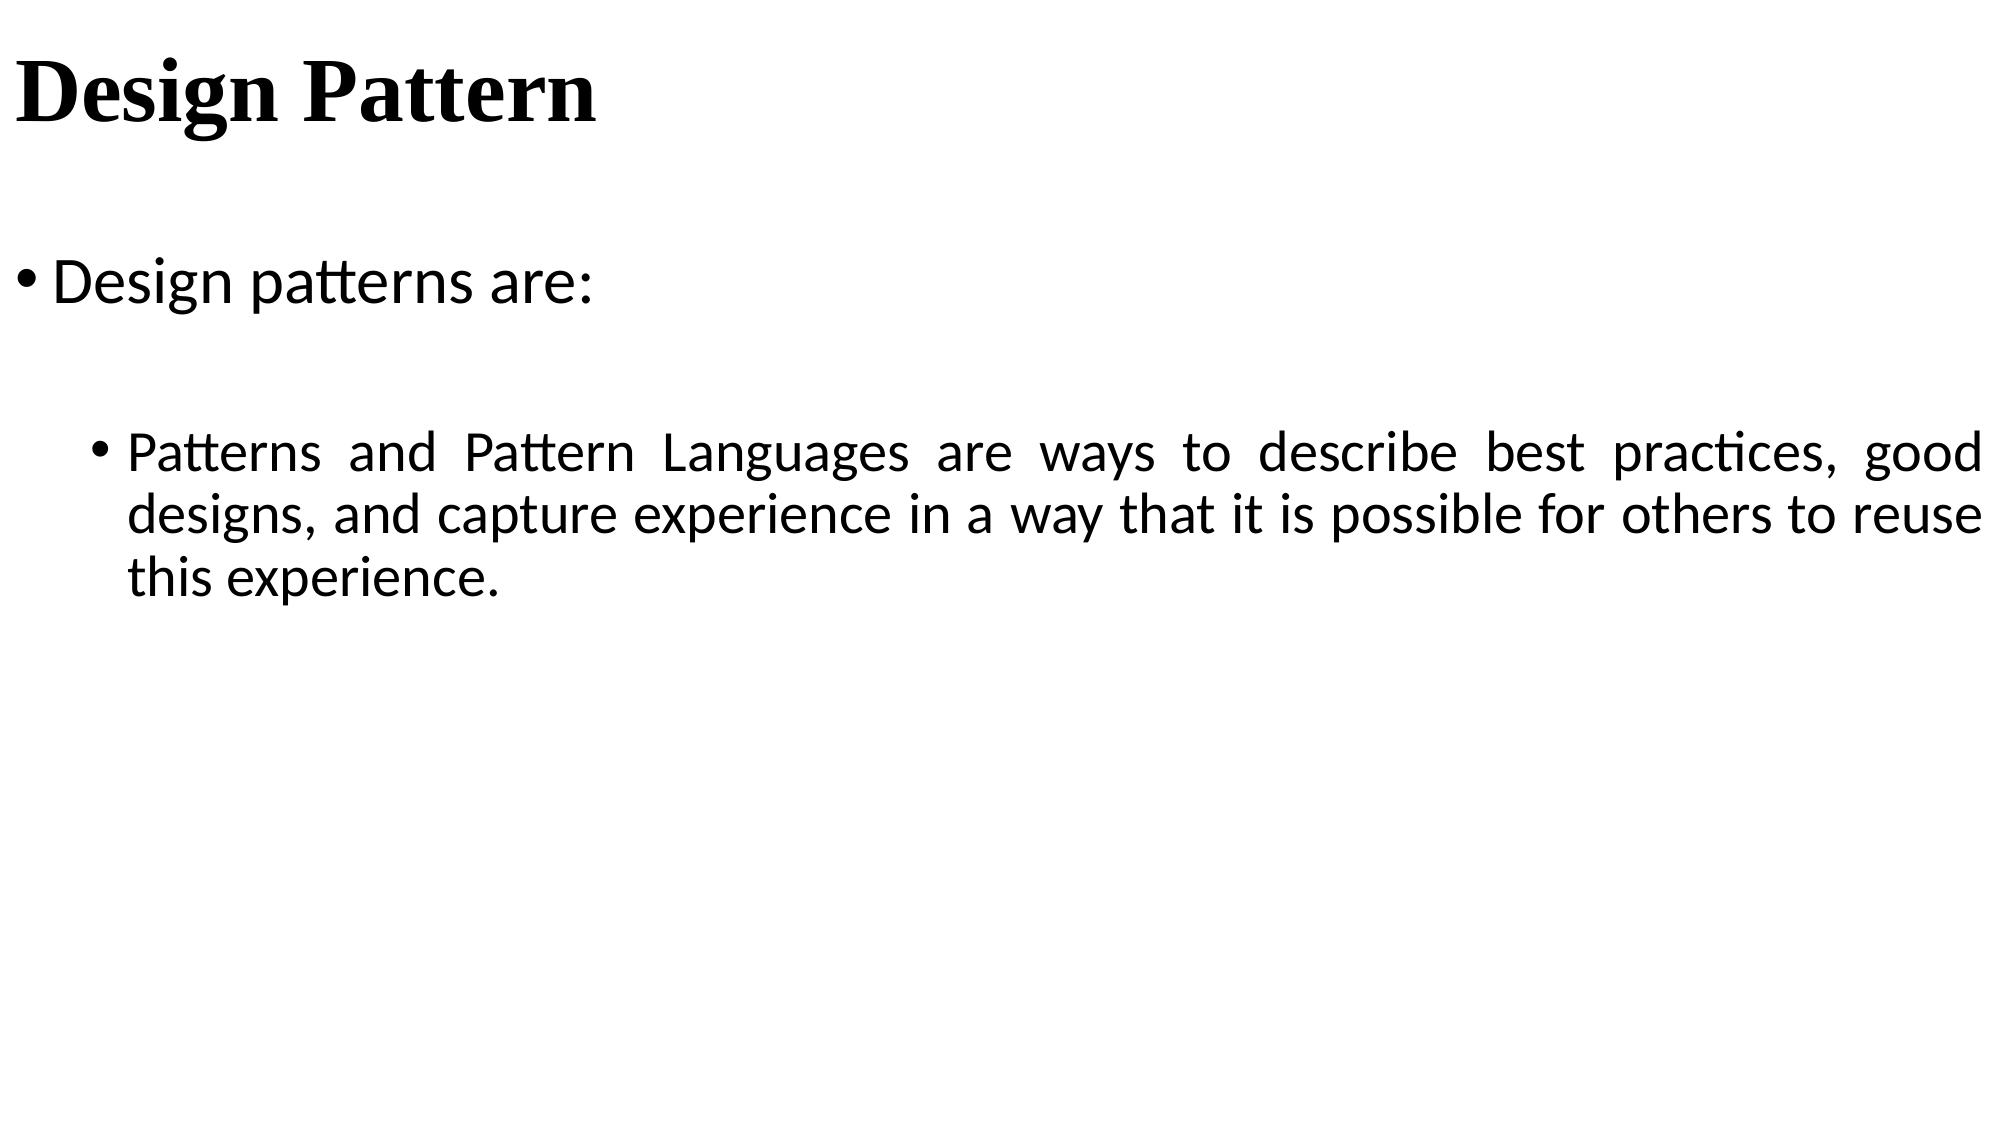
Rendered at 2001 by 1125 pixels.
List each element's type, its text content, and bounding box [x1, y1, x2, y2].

title Design Pattern [0, 2, 2000, 180]
list Design patterns are: Patterns and Pattern Languages are ways to describe best practices, good designs, and capture experience in a way that it is possible for others to reuse this experience. [0, 238, 2000, 952]
